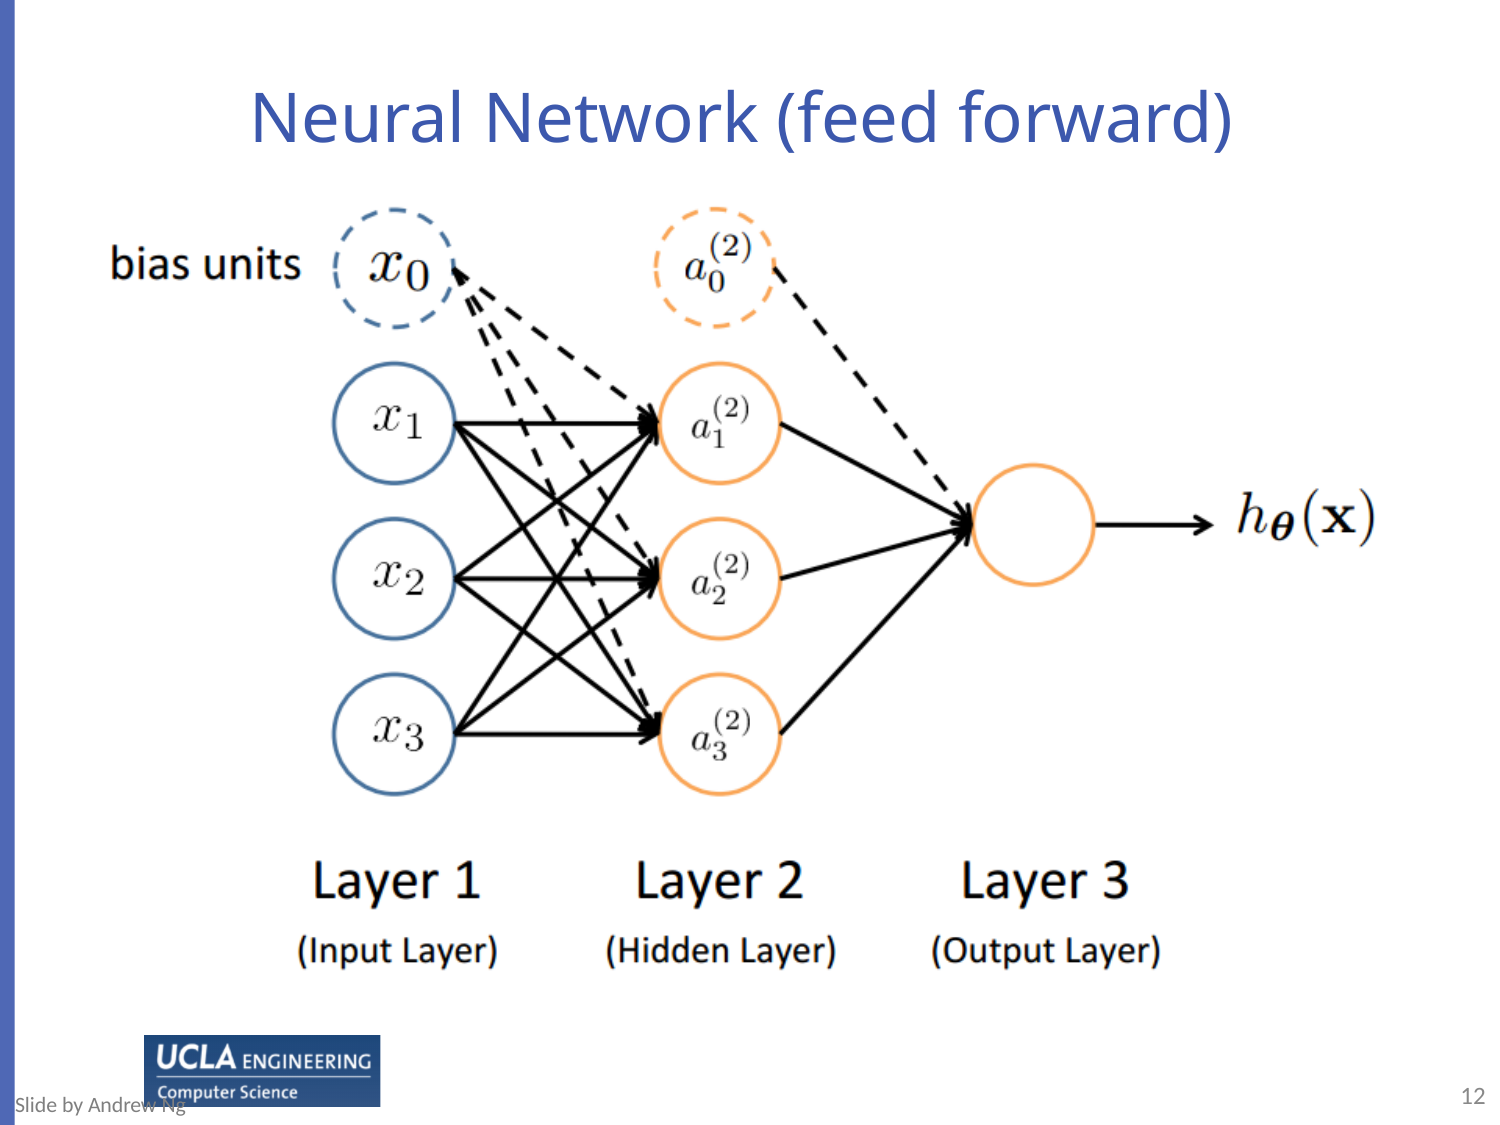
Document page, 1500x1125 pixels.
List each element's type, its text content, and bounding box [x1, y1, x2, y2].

text_box Slide by Andrew Ng [12, 1093, 190, 1118]
text_box 12 [1458, 1083, 1488, 1111]
picture [144, 1035, 381, 1107]
picture [88, 162, 1411, 1011]
title Neural Network (feed forward) [103, 21, 1397, 162]
